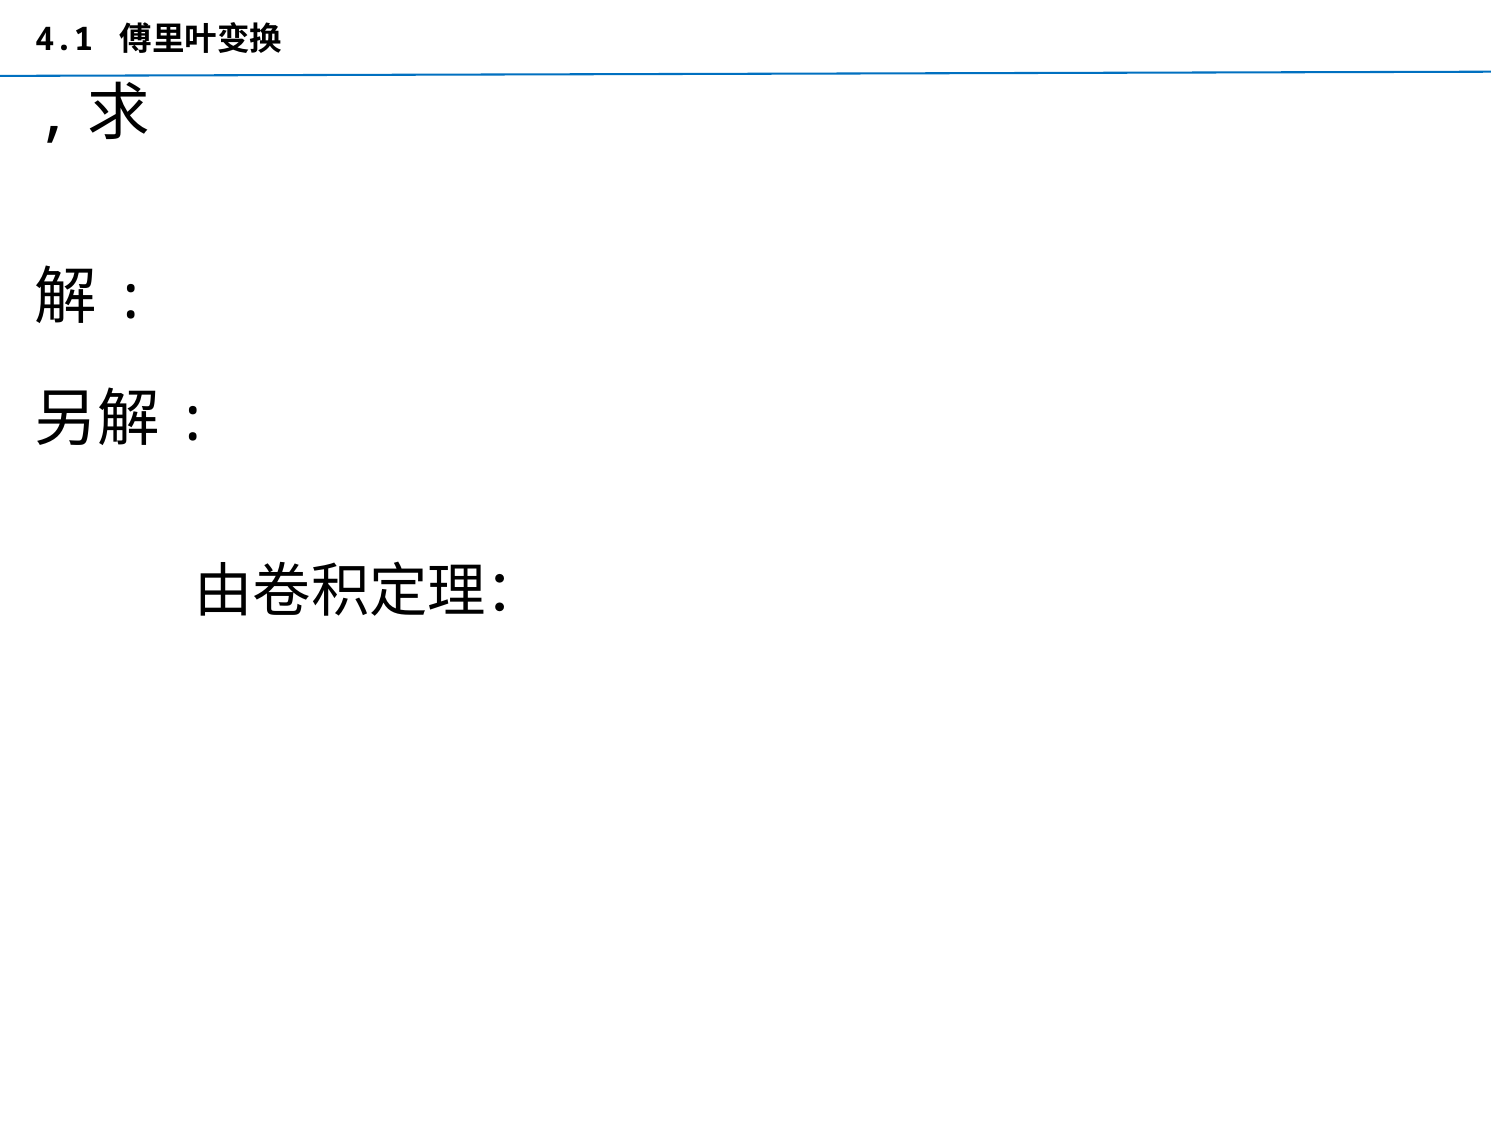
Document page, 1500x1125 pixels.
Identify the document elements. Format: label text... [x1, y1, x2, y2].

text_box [0, 0, 1491, 76]
text_box 由卷积定理： [179, 545, 534, 631]
